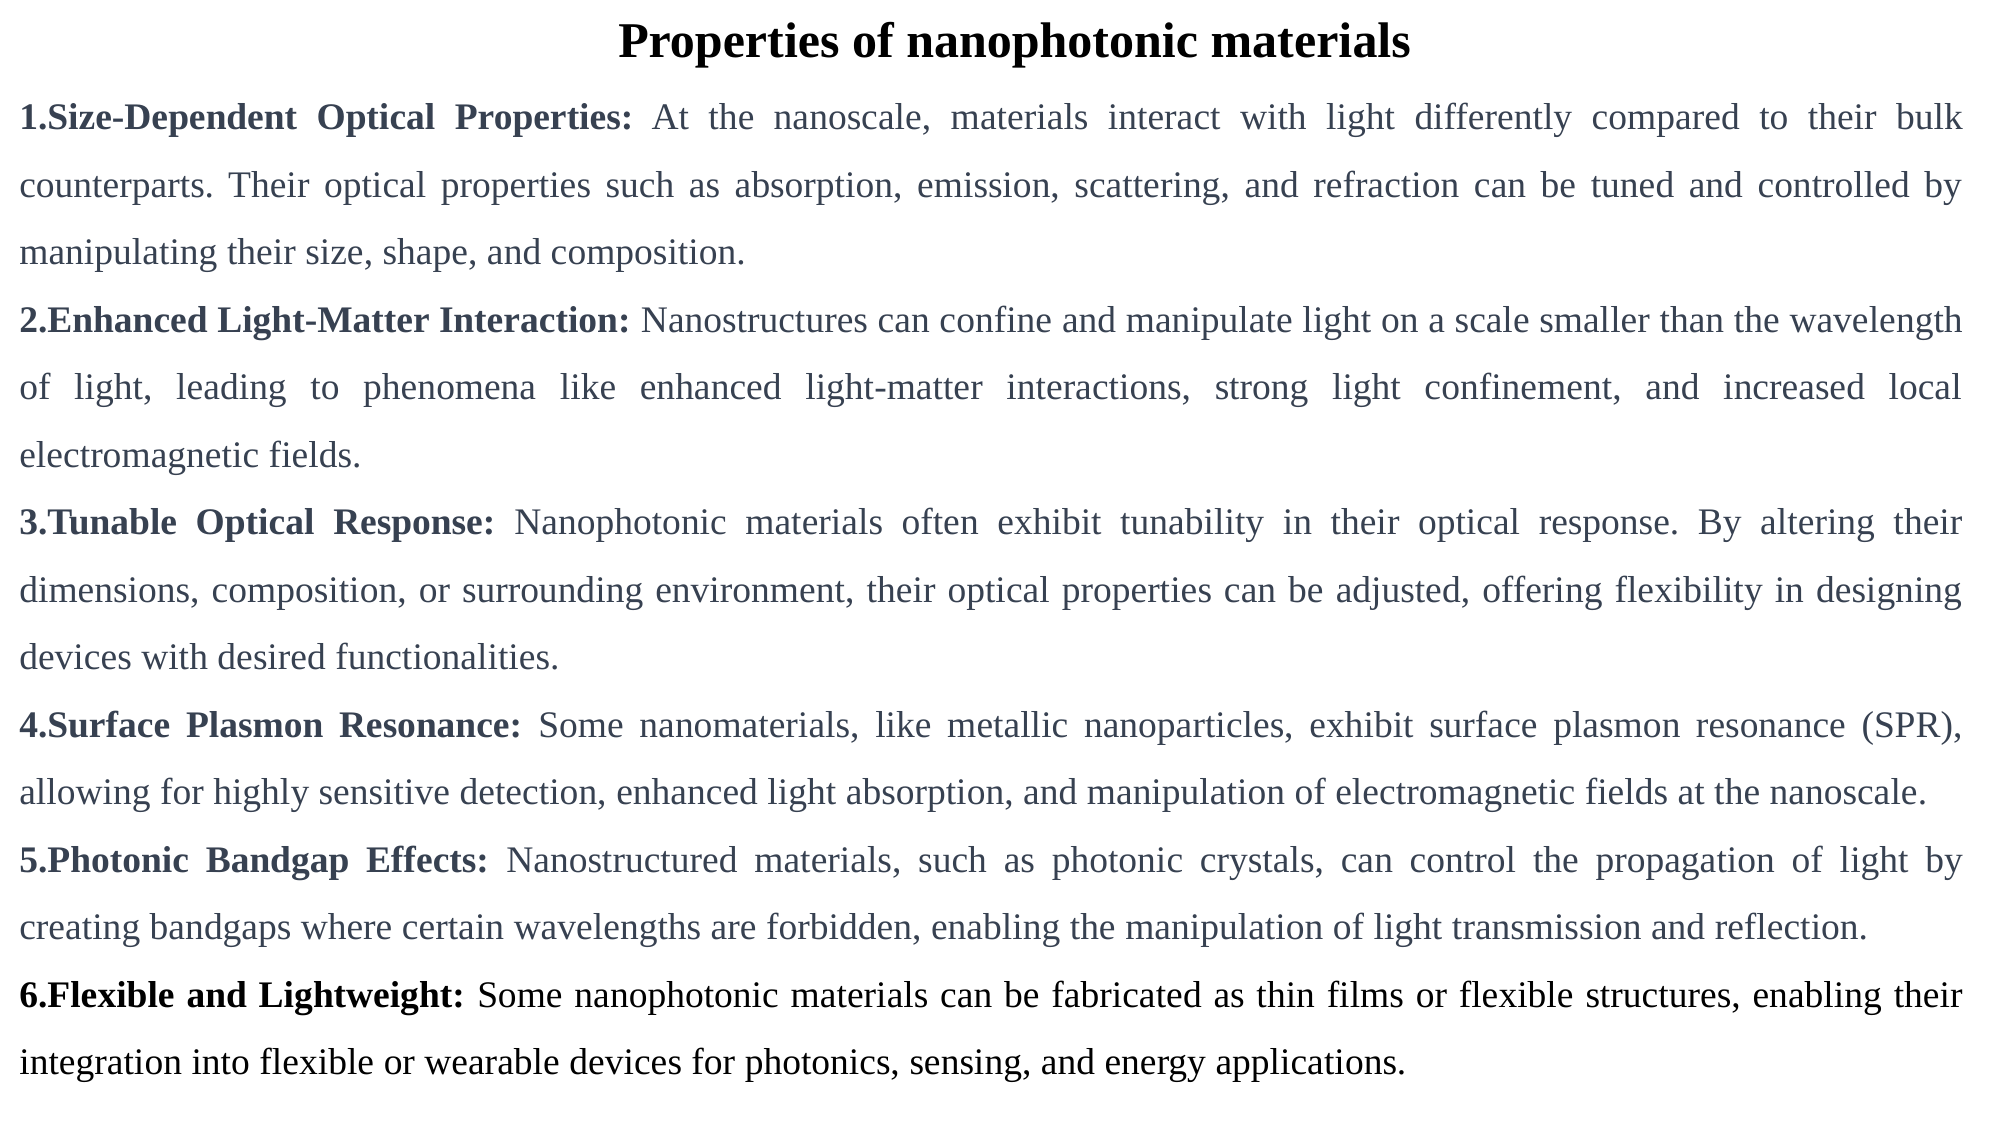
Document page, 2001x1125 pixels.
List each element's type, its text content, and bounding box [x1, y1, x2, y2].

text_box Properties of nanophotonic materials [603, 0, 1427, 75]
text_box Size-Dependent Optical Properties: At the nanoscale, materials interact with light differently compared to their bulk counterparts. Their optical properties such as absorption, emission, scattering, and refraction can be tuned and controlled by manipulating their size, shape, and composition. Enhanced Light-Matter Interaction: Nanostructures can confine and manipulate light on a scale smaller than the wavelength of light, leading to phenomena like enhanced light-matter interactions, strong light confinement, and increased local electromagnetic fields. Tunable Optical Response: Nanophotonic materials often exhibit tunability in their optical response. By altering their dimensions, composition, or surrounding environment, their optical properties can be adjusted, offering flexibility in designing devices with desired functionalities. Surface Plasmon Resonance: Some nanomaterials, like metallic nanoparticles, exhibit surface plasmon resonance (SPR), allowing for highly sensitive detection, enhanced light absorption, and manipulation of electromagnetic fields at the nanoscale. Photonic Bandgap Effects: Nanostructured materials, such as photonic crystals, can control the propagation of light by creating bandgaps where certain wavelengths are forbidden, enabling the manipulation of light transmission and reflection. Flexible and Lightweight: Some nanophotonic materials can be fabricated as thin films or flexible structures, enabling their integration into flexible or wearable devices for photonics, sensing, and energy applications. [4, 62, 1980, 1090]
